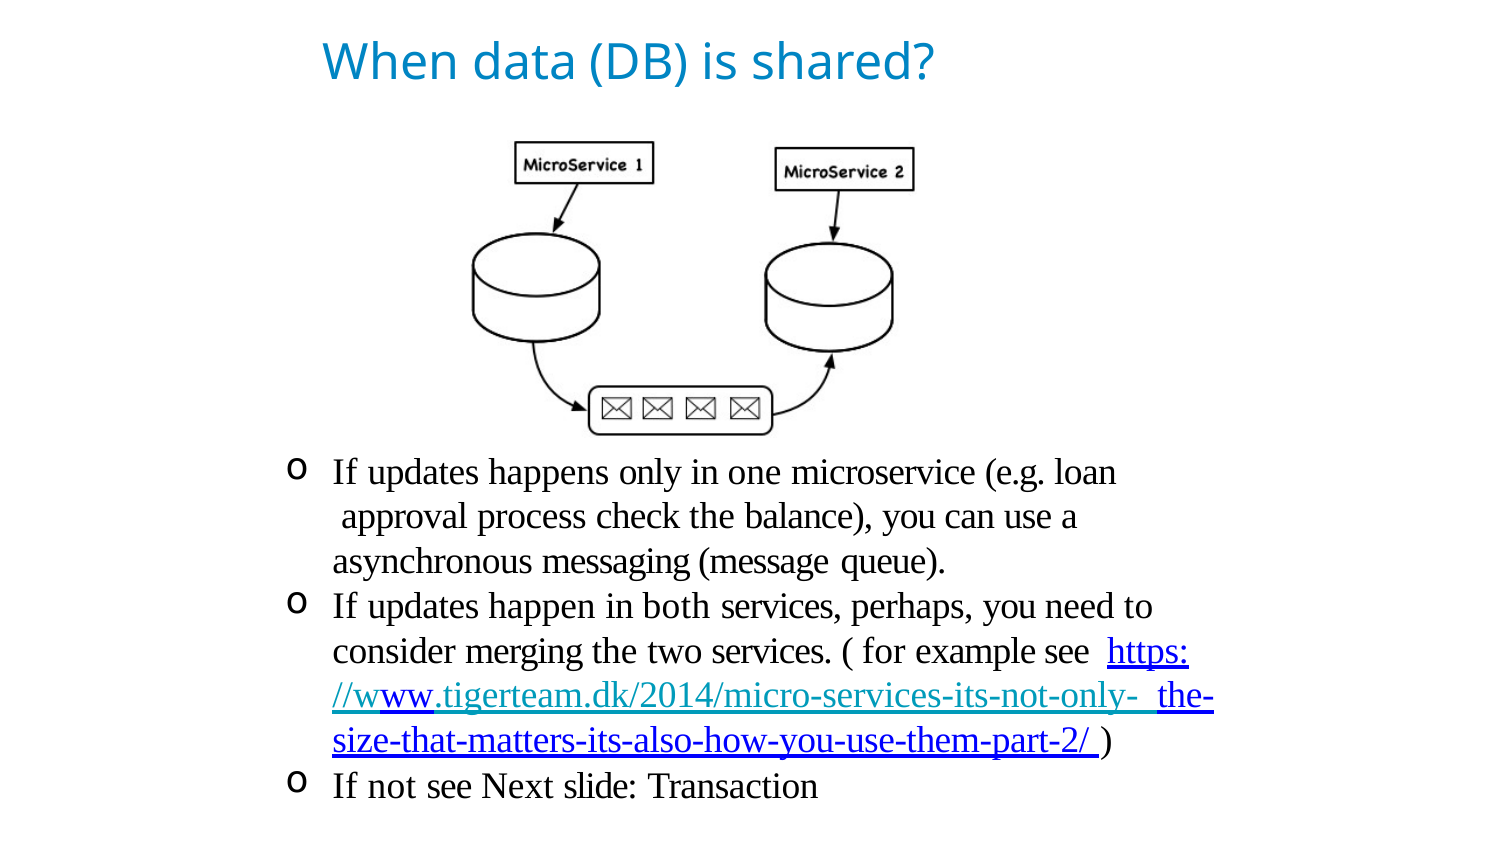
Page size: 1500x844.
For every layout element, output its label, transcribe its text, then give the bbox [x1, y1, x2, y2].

text_box If updates happens only in one microservice (e.g. loan approval process check the balance), you can use a asynchronous messaging (message queue). If updates happen in both services, perhaps, you need to consider merging the two services. ( for example see https://www.tigerteam.dk/2014/micro-services-its-not-only- the-size-that-matters-its-also-how-you-use-them-part-2/ ) If not see Next slide: Transaction [283, 448, 1226, 807]
title When data (DB) is shared? [242, 15, 1258, 171]
text_box [470, 140, 917, 438]
